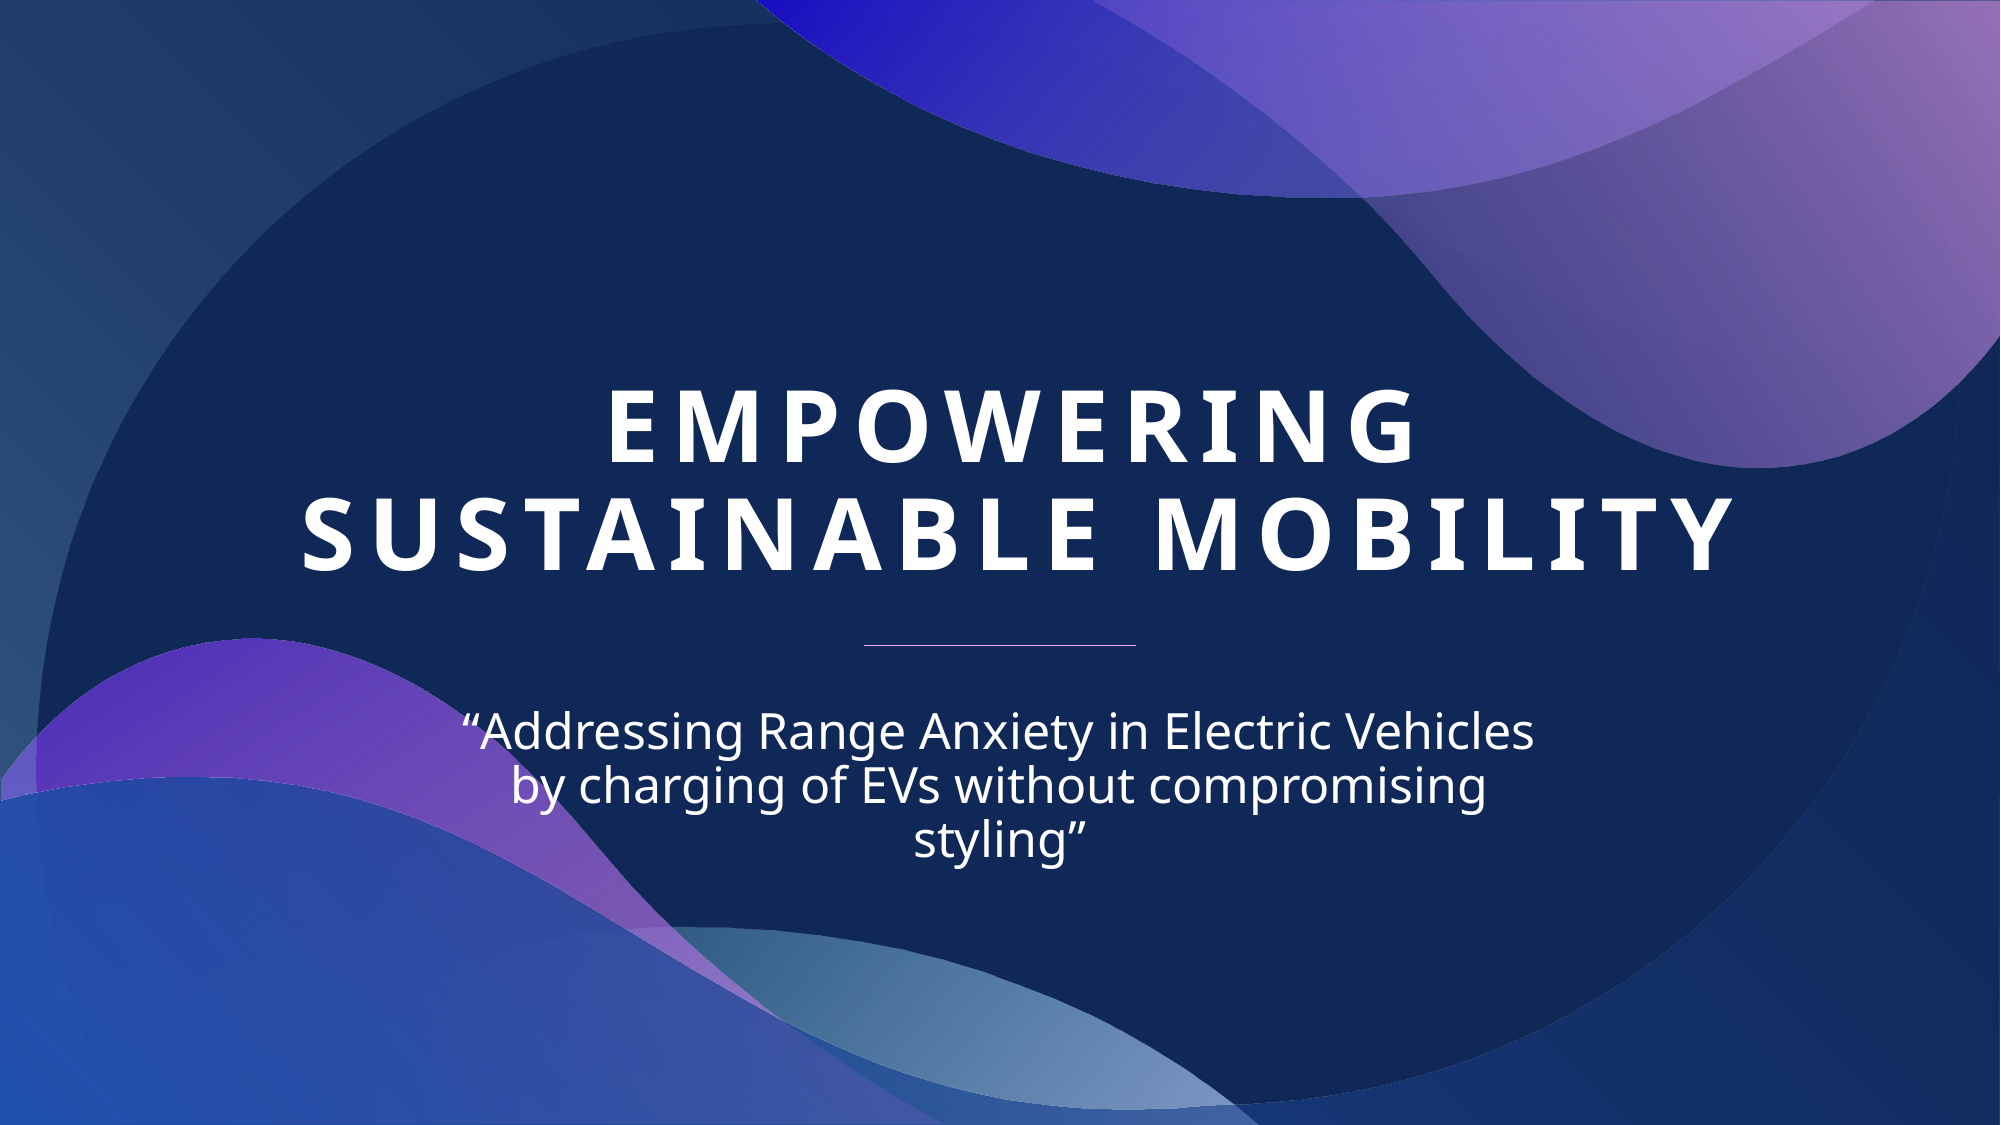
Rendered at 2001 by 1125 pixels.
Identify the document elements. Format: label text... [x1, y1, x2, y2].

subtitle “Addressing Range Anxiety in Electric Vehicles by charging of EVs without compromising styling” [420, 698, 1580, 824]
title Empowering Sustainable Mobility [203, 356, 1832, 600]
